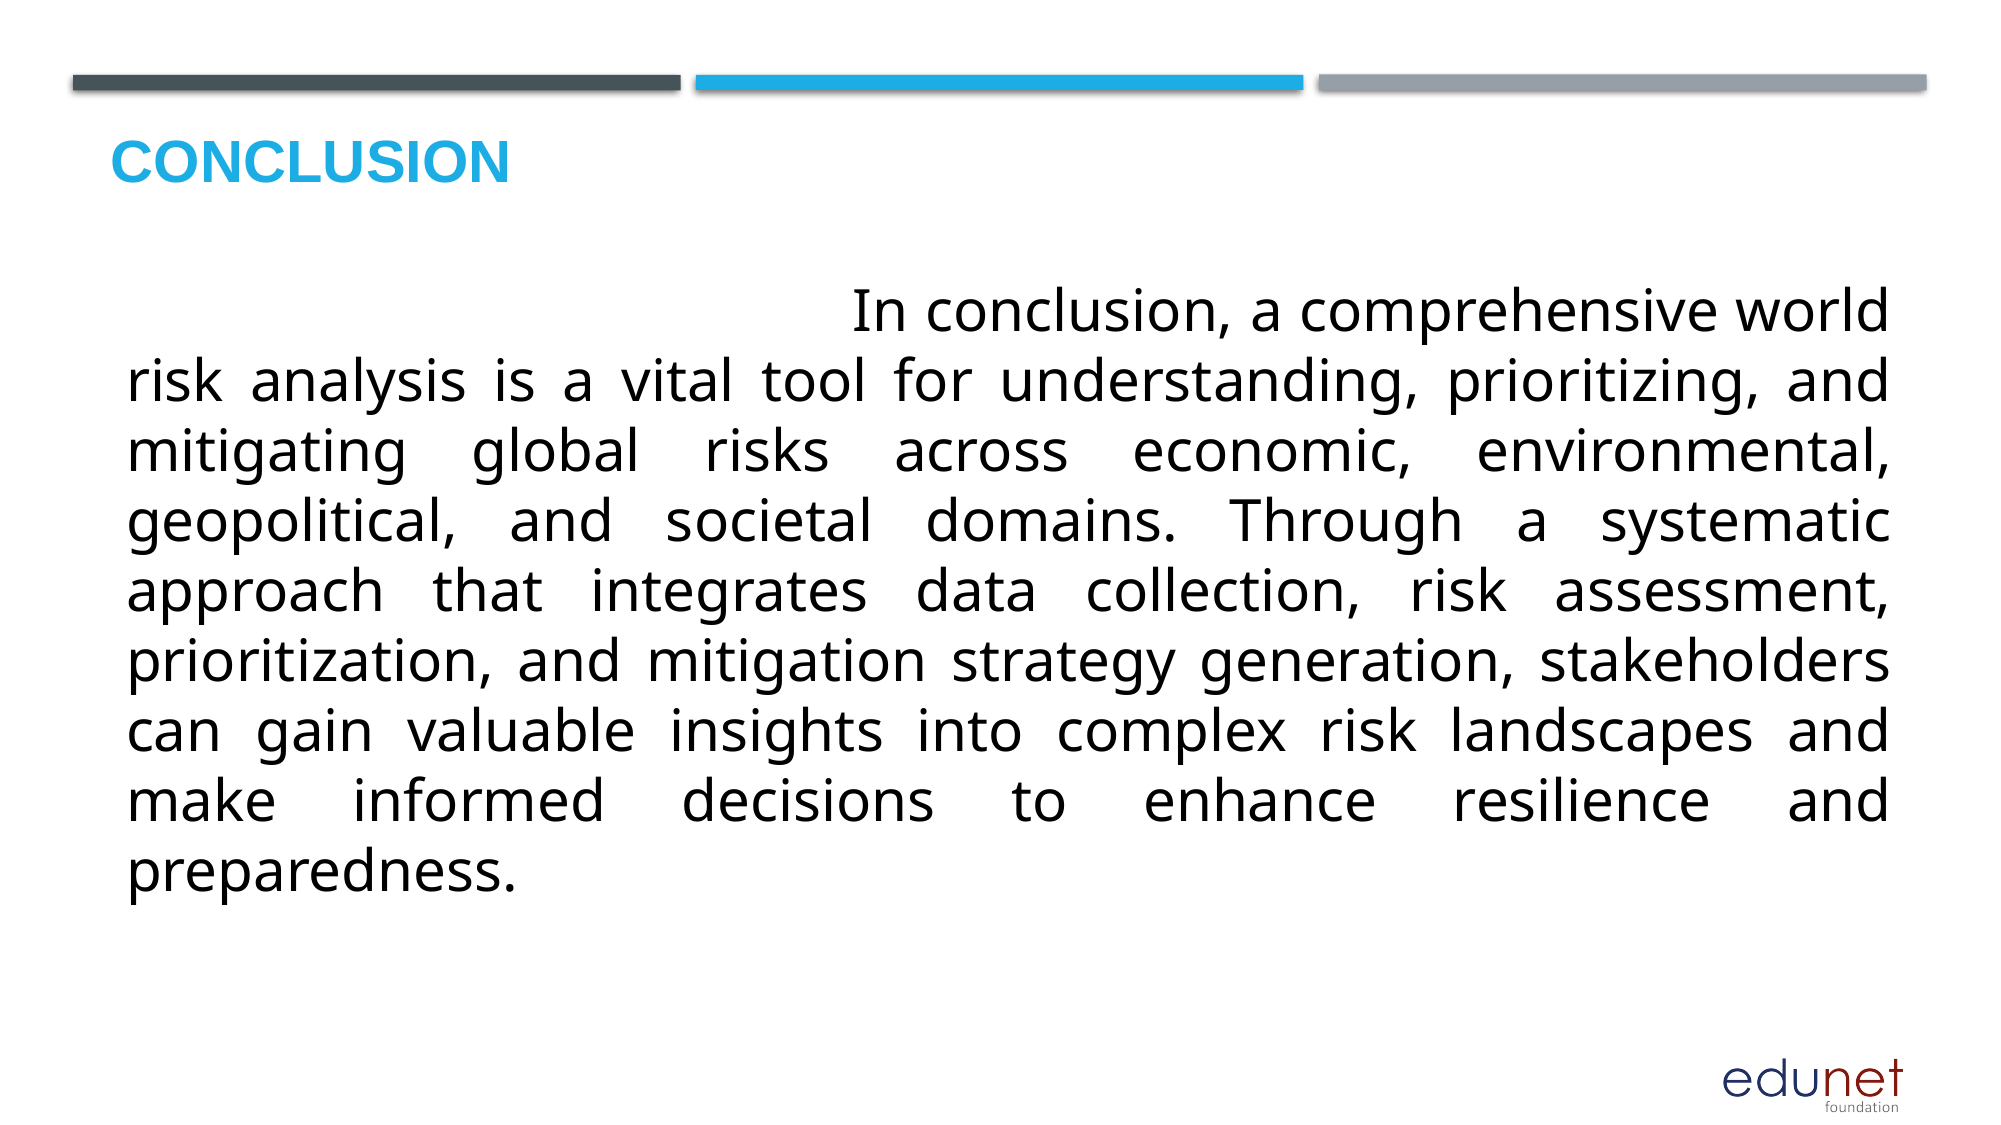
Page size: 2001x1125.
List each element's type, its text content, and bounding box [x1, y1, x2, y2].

title Conclusion [95, 115, 1905, 203]
text_box In conclusion, a comprehensive world risk analysis is a vital tool for understanding, prioritizing, and mitigating global risks across economic, environmental, geopolitical, and societal domains. Through a systematic approach that integrates data collection, risk assessment, prioritization, and mitigation strategy generation, stakeholders can gain valuable insights into complex risk landscapes and make informed decisions to enhance resilience and preparedness. [111, 266, 1907, 911]
picture [1719, 1056, 1905, 1116]
